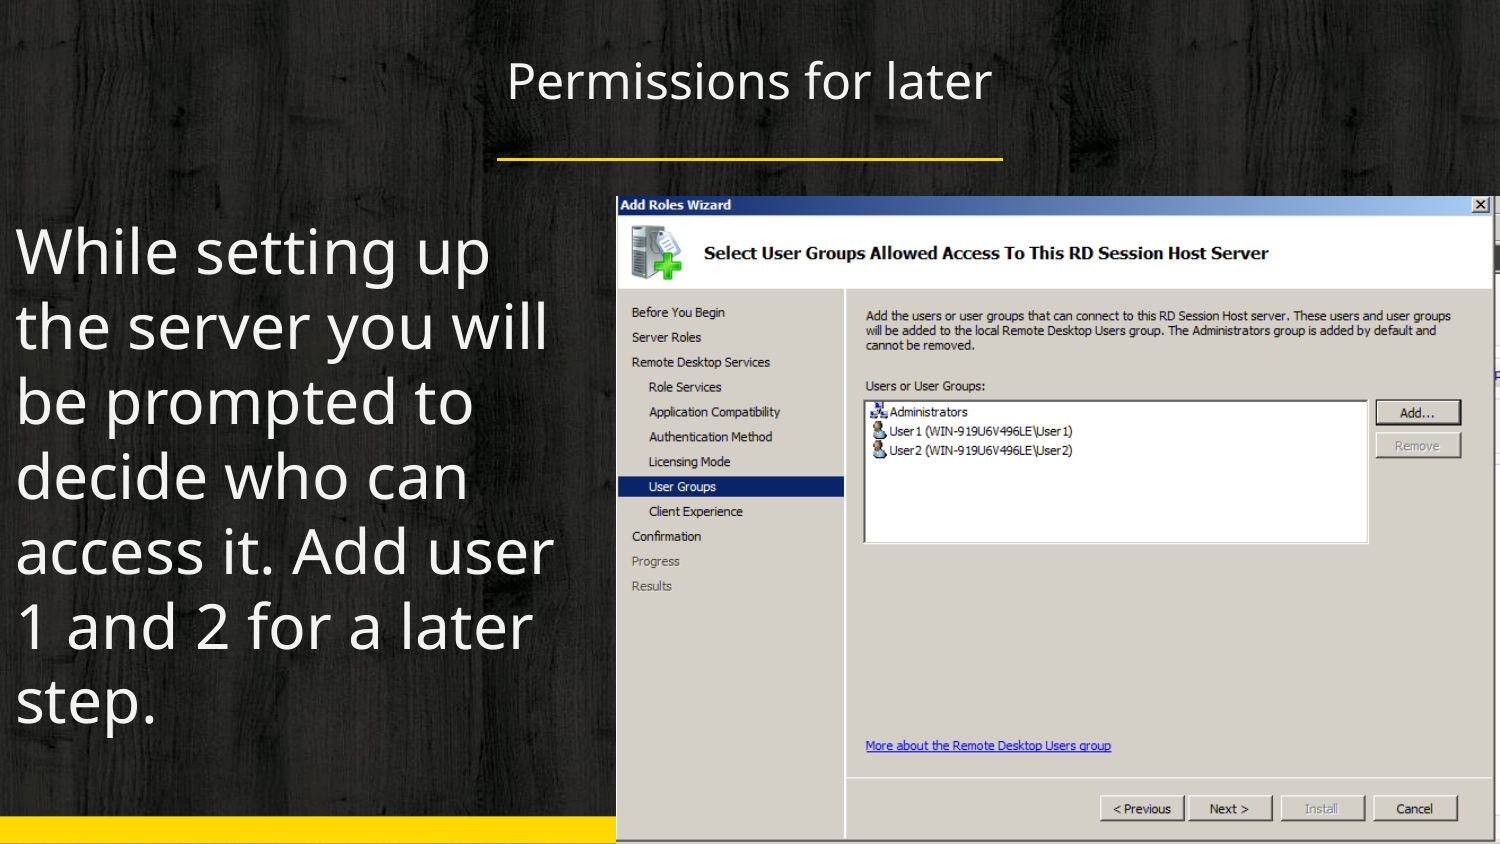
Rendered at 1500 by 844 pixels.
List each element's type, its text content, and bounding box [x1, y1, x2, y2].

title Permissions for later [75, 0, 1425, 160]
list While setting up the server you will be prompted to decide who can access it. Add user 1 and 2 for a later step. [0, 196, 614, 792]
picture [0, 0, 1500, 844]
